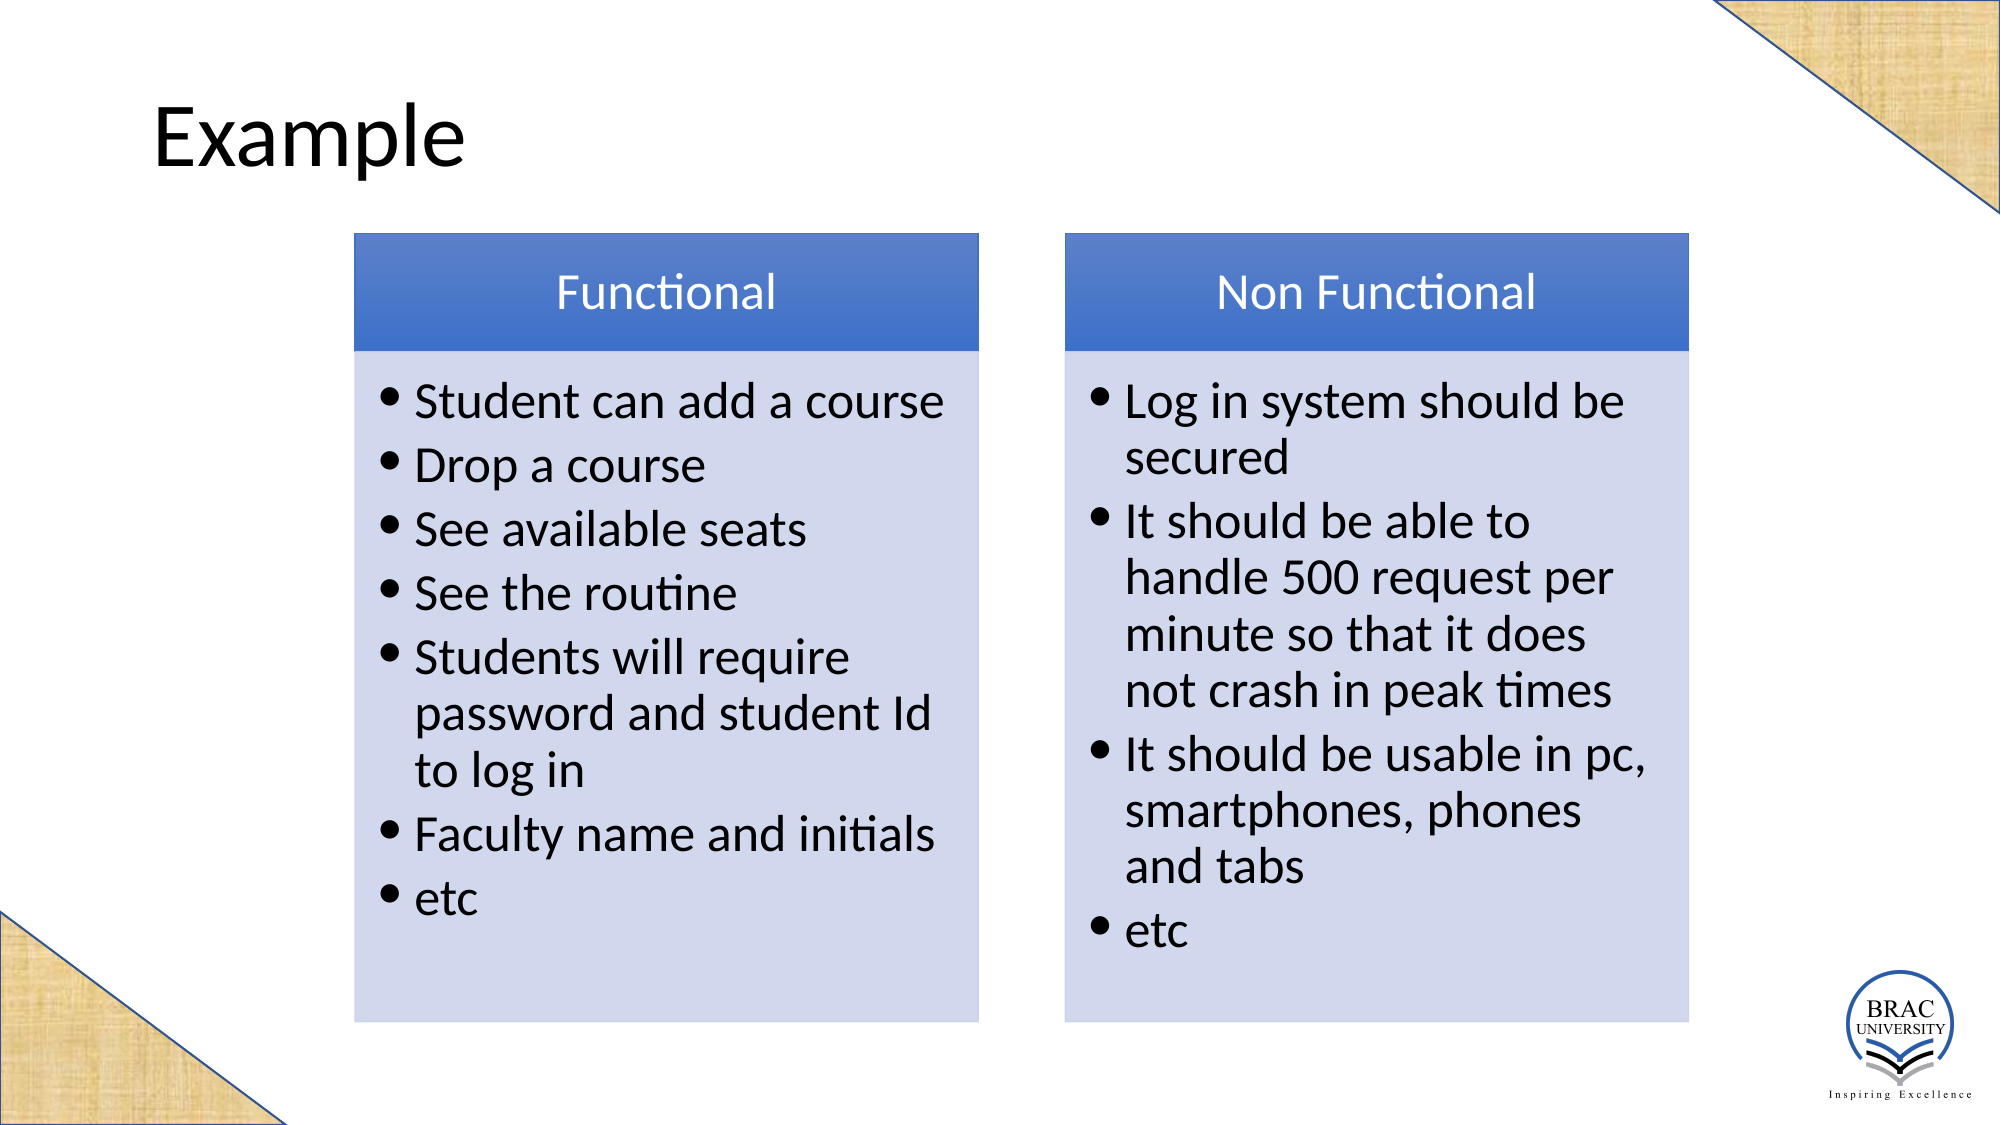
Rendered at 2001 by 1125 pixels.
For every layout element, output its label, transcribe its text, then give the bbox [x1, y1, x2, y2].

text_box [1714, 0, 2000, 214]
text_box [354, 233, 1689, 1022]
list [147, 213, 1108, 1059]
title Example [137, 59, 1863, 214]
text_box [0, 911, 286, 1125]
picture [1829, 970, 1971, 1100]
